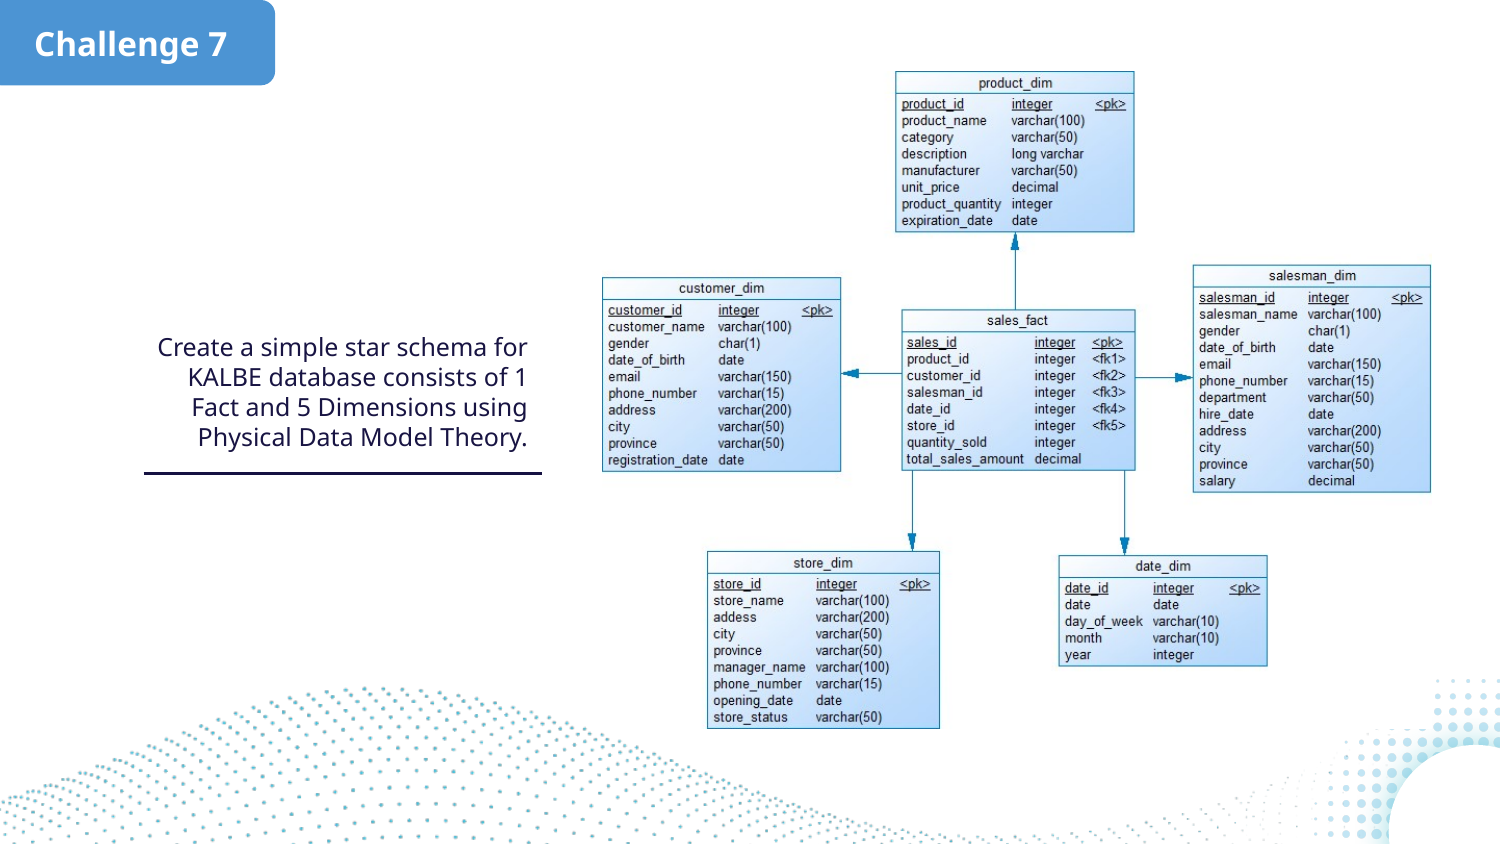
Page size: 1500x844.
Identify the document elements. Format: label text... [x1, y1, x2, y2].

text_box Challenge 7 [0, 0, 278, 88]
subtitle Create a simple star schema for KALBE database consists of 1 Fact and 5 Dimensions using Physical Data Model Theory. [121, 316, 544, 474]
picture [0, 71, 1432, 844]
